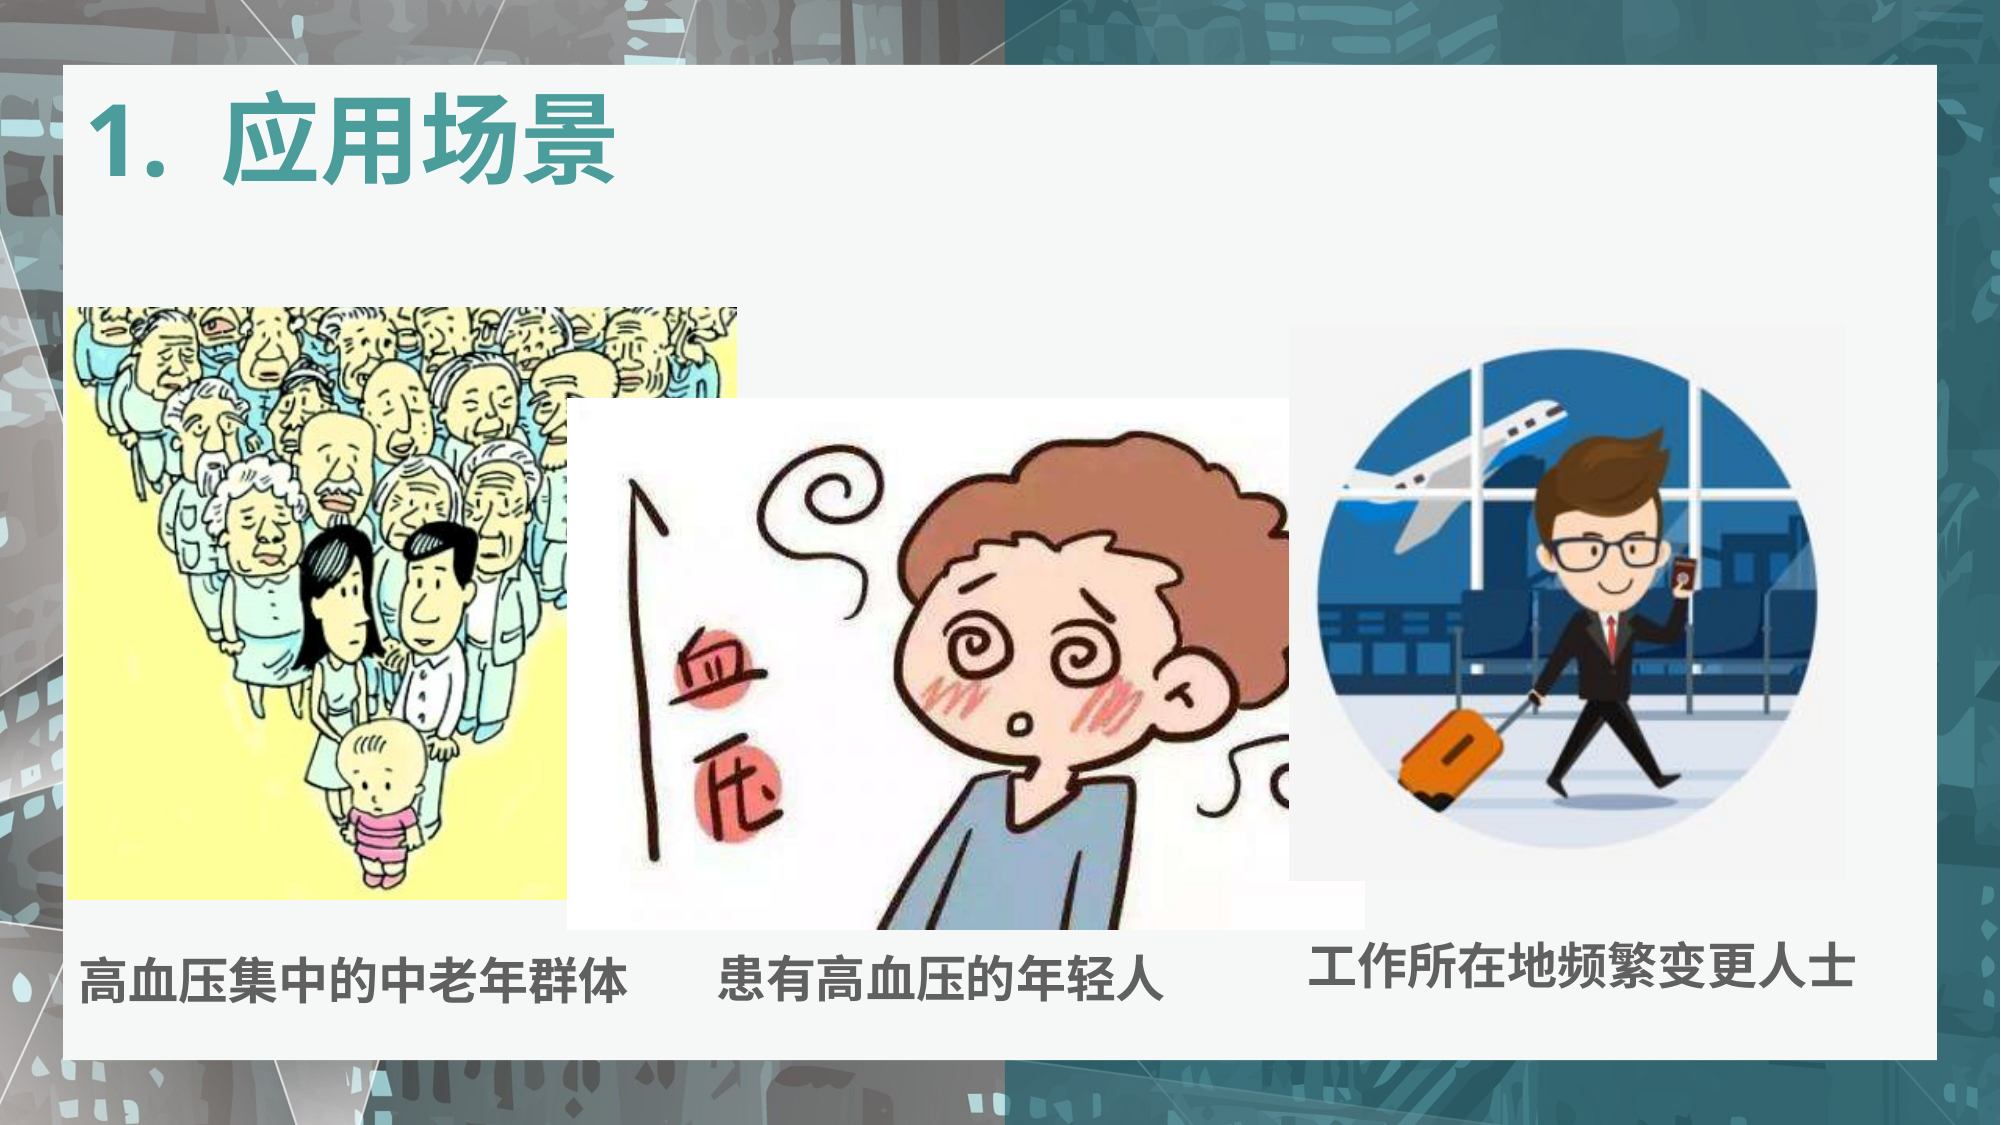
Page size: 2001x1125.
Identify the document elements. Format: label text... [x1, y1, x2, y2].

text_box 工作所在地频繁变更人士 [1292, 926, 1873, 1002]
picture [0, 0, 1004, 1125]
picture [67, 307, 1845, 930]
text_box 1. 应用场景 [69, 68, 636, 204]
text_box 患有高血压的年轻人 [701, 940, 1181, 1015]
text_box 高血压集中的中老年群体 [63, 942, 644, 1018]
